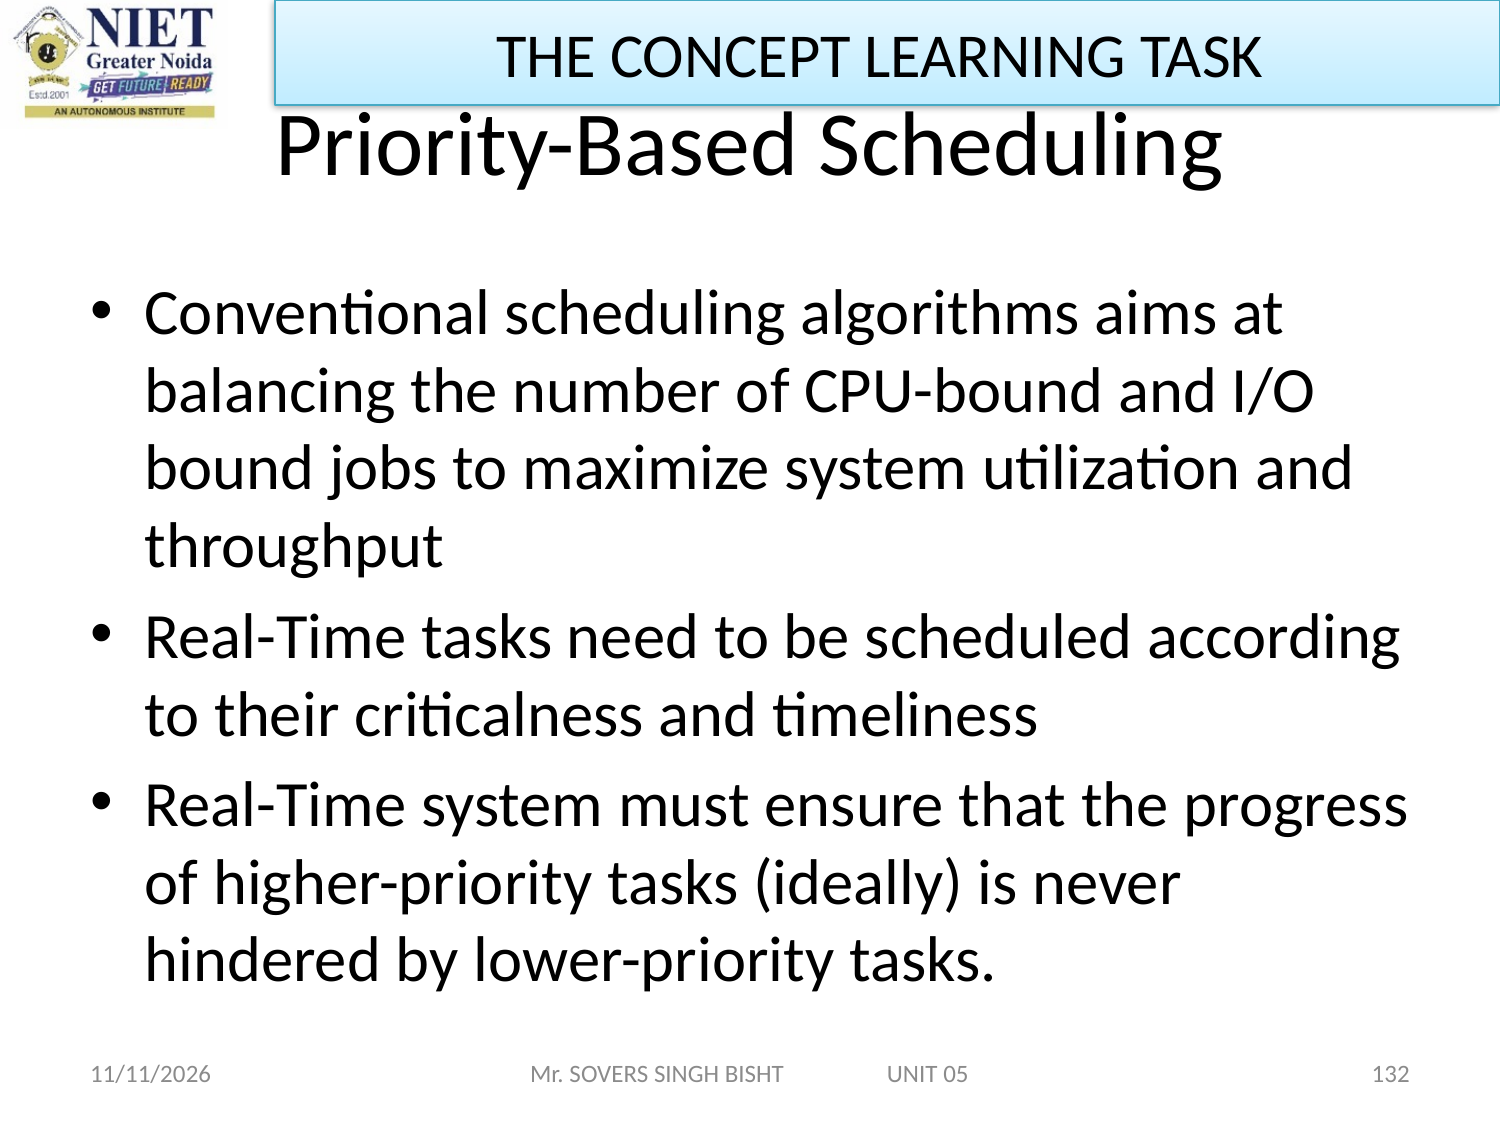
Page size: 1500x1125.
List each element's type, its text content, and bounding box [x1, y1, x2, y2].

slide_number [75, 1042, 425, 1103]
picture [0, 0, 238, 130]
slide_number 132 [1074, 1042, 1425, 1103]
footer Mr. SOVERS SINGH BISHT UNIT 05 [512, 1042, 988, 1103]
list Conventional scheduling algorithms aims at balancing the number of CPU-bound and I/O bound jobs to maximize system utilization and throughput Real-Time tasks need to be scheduled according to their criticalness and timeliness Real-Time system must ensure that the progress of higher-priority tasks (ideally) is never hindered by lower-priority tasks. [75, 262, 1425, 1005]
title Priority-Based Scheduling [75, 45, 1425, 233]
